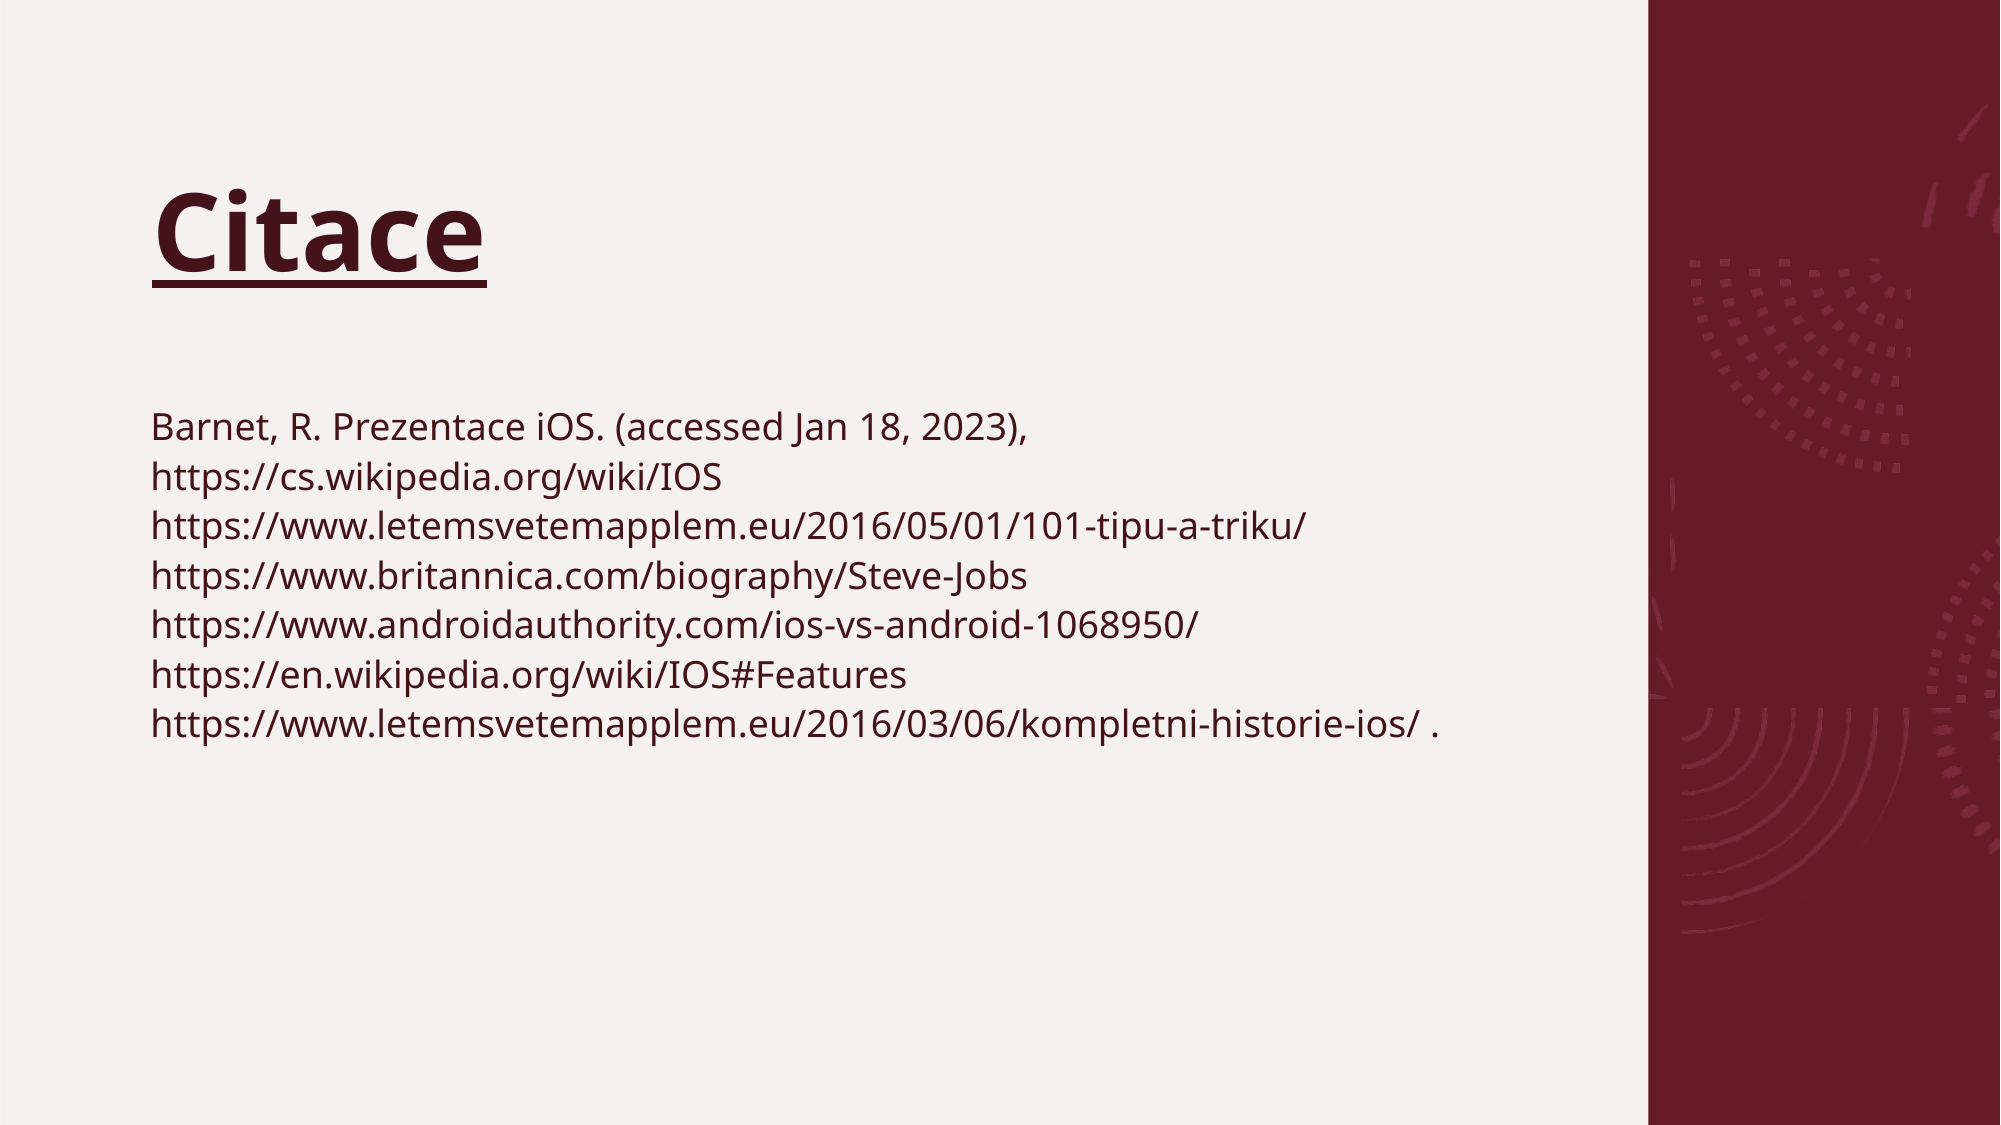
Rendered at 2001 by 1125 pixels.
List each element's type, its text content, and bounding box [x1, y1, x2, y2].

title Citace [137, 91, 1575, 365]
list Barnet, R. Prezentace iOS. (accessed Jan 18, 2023), https://cs.wikipedia.org/wiki/IOS https://www.letemsvetemapplem.eu/2016/05/01/101-tipu-a-triku/ https://www.britannica.com/biography/Steve-Jobs https://www.androidauthority.com/ios-vs-android-1068950/ https://en.wikipedia.org/wiki/IOS#Features https://www.letemsvetemapplem.eu/2016/03/06/kompletni-historie-ios/ . [135, 391, 1573, 1003]
text_box [1647, 0, 2000, 1125]
text_box [0, 0, 1647, 1125]
